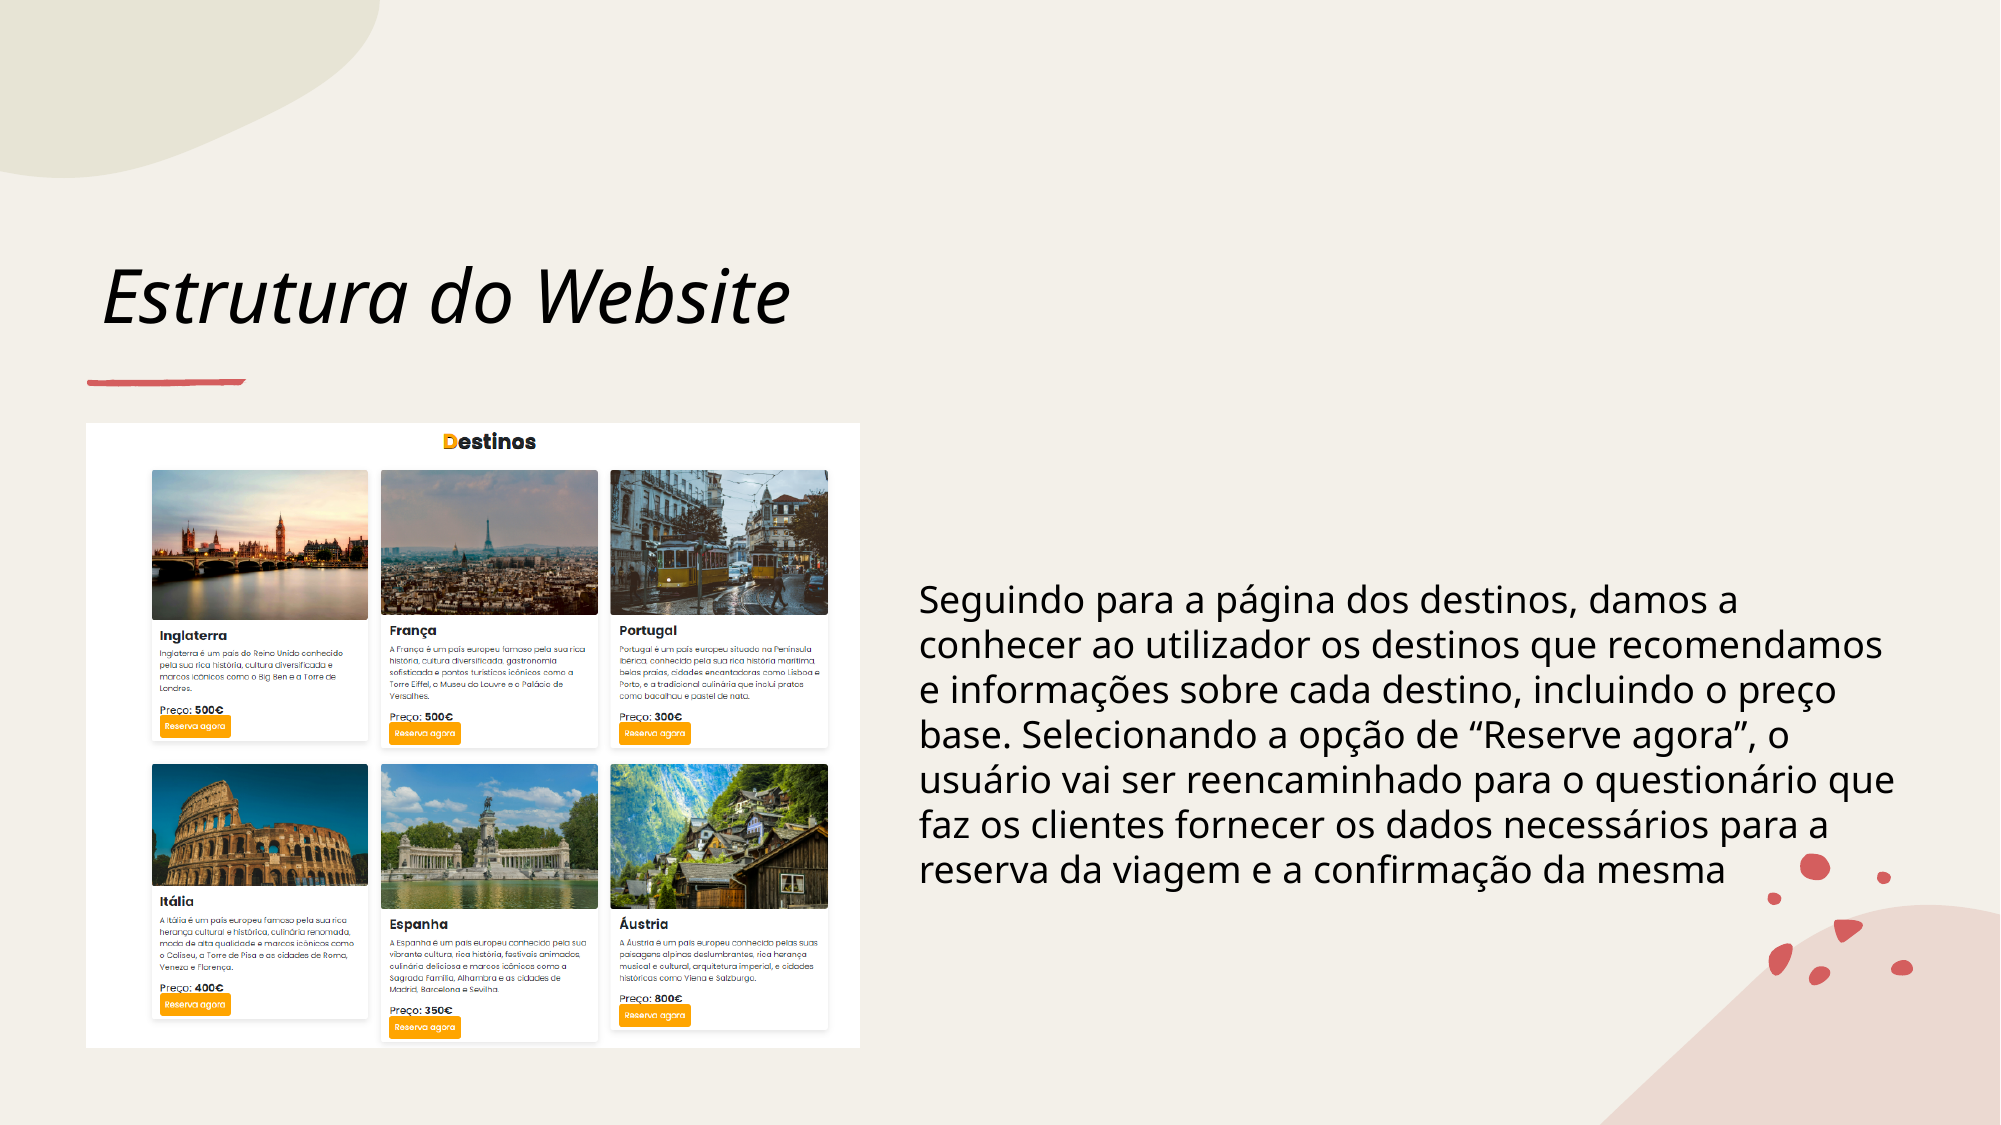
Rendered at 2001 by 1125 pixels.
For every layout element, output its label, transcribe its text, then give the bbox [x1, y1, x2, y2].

title Estrutura do Website [86, 129, 1740, 347]
picture [86, 423, 860, 1048]
text_box Seguindo para a página dos destinos, damos a conhecer ao utilizador os destinos que recomendamos e informações sobre cada destino, incluindo o preço base. Selecionando a opção de “Reserve agora”, o usuário vai ser reencaminhado para o questionário que faz os clientes fornecer os dados necessários para a reserva da viagem e a confirmação da mesma [904, 569, 1914, 899]
